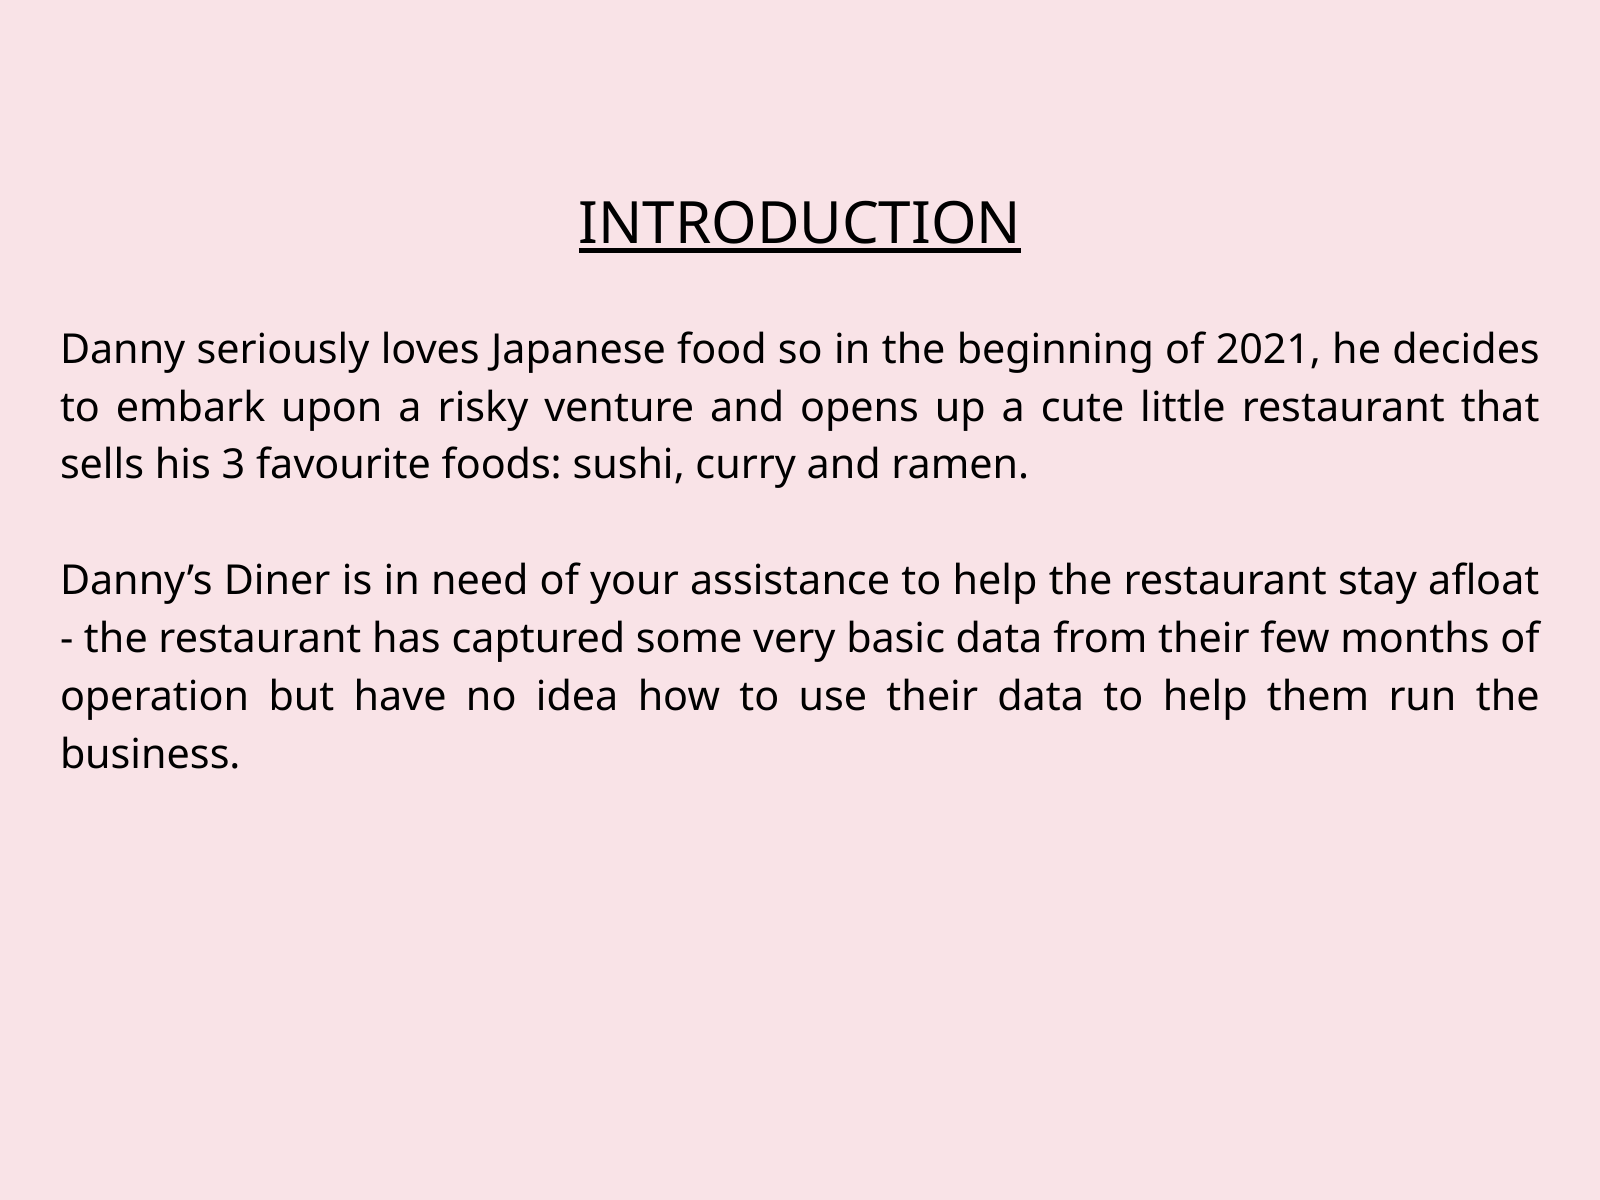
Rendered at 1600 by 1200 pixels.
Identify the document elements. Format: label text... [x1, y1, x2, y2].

text_box INTRODUCTION Danny seriously loves Japanese food so in the beginning of 2021, he decides to embark upon a risky venture and opens up a cute little restaurant that sells his 3 favourite foods: sushi, curry and ramen. Danny’s Diner is in need of your assistance to help the restaurant stay afloat - the restaurant has captured some very basic data from their few months of operation but have no idea how to use their data to help them run the business. [60, 188, 1540, 777]
